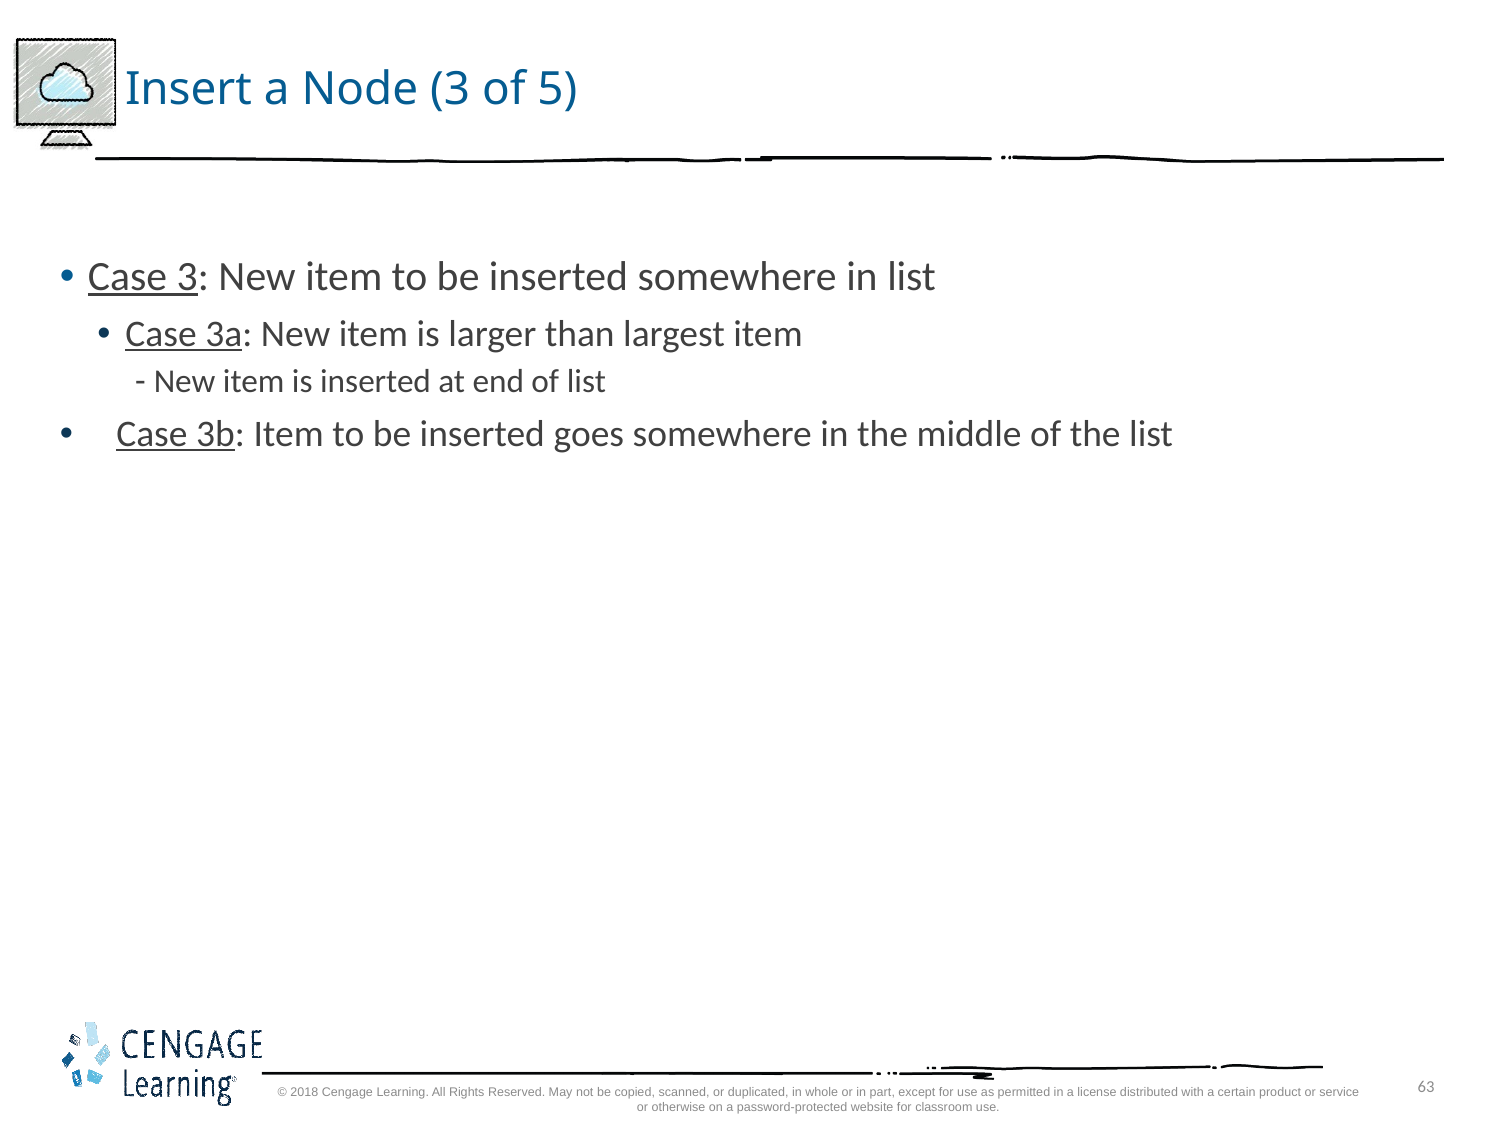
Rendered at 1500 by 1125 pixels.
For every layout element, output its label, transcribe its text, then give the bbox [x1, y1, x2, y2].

title Insert a Node (3 of 5) [125, 66, 1442, 116]
list Case 3: New item to be inserted somewhere in list Case 3a: New item is larger than largest item New item is inserted at end of list Case 3b: Item to be inserted goes somewhere in the middle of the list [59, 252, 1441, 485]
picture [12, 36, 117, 151]
picture [95, 155, 1444, 163]
picture [62, 1022, 1323, 1106]
footer © 2018 Cengage Learning. All Rights Reserved. May not be copied, scanned, or duplicated, in whole or in part, except for use as permitted in a license distributed with a certain product or service or otherwise on a password-protected website for classroom use. [261, 1079, 1375, 1120]
